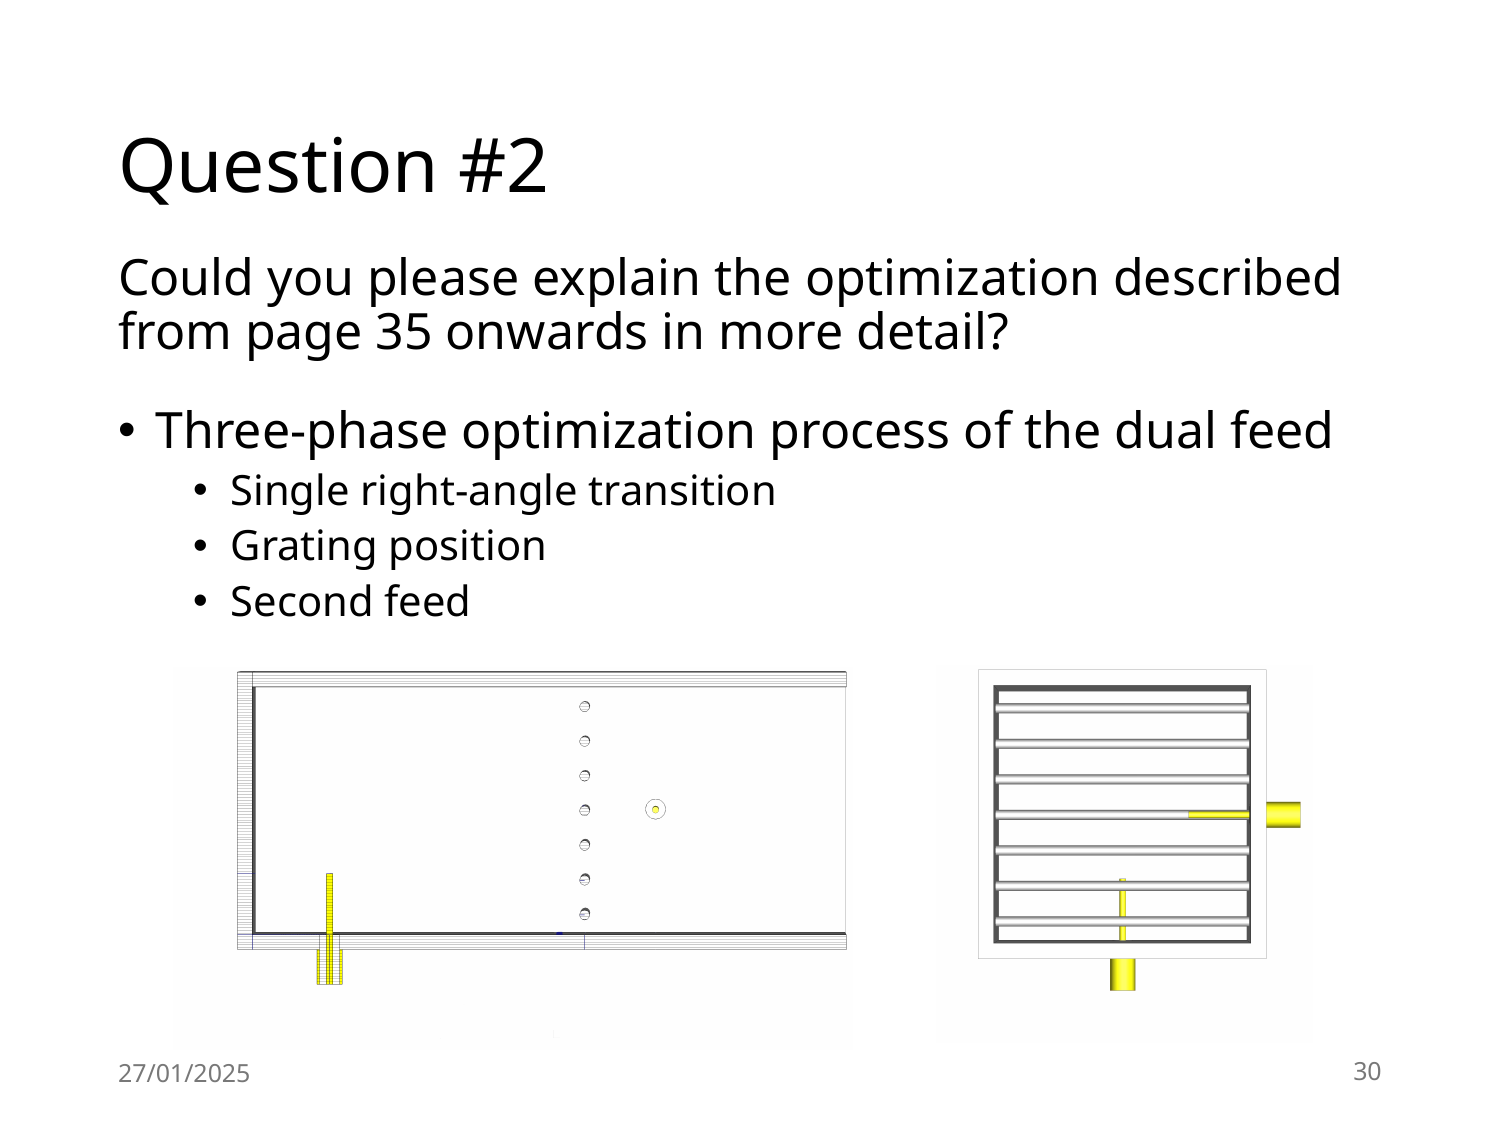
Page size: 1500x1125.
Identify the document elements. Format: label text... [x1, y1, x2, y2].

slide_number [103, 1042, 441, 1103]
list Three-phase optimization process of the dual feed Single right-angle transition Grating position Second feed [103, 397, 1397, 668]
title Question #2 [103, 59, 1397, 245]
text_box Could you please explain the optimization described from page 35 onwards in more detail? [103, 245, 1397, 369]
slide_number 30 [1059, 1042, 1397, 1103]
picture [935, 665, 1314, 1043]
picture [172, 667, 853, 1051]
